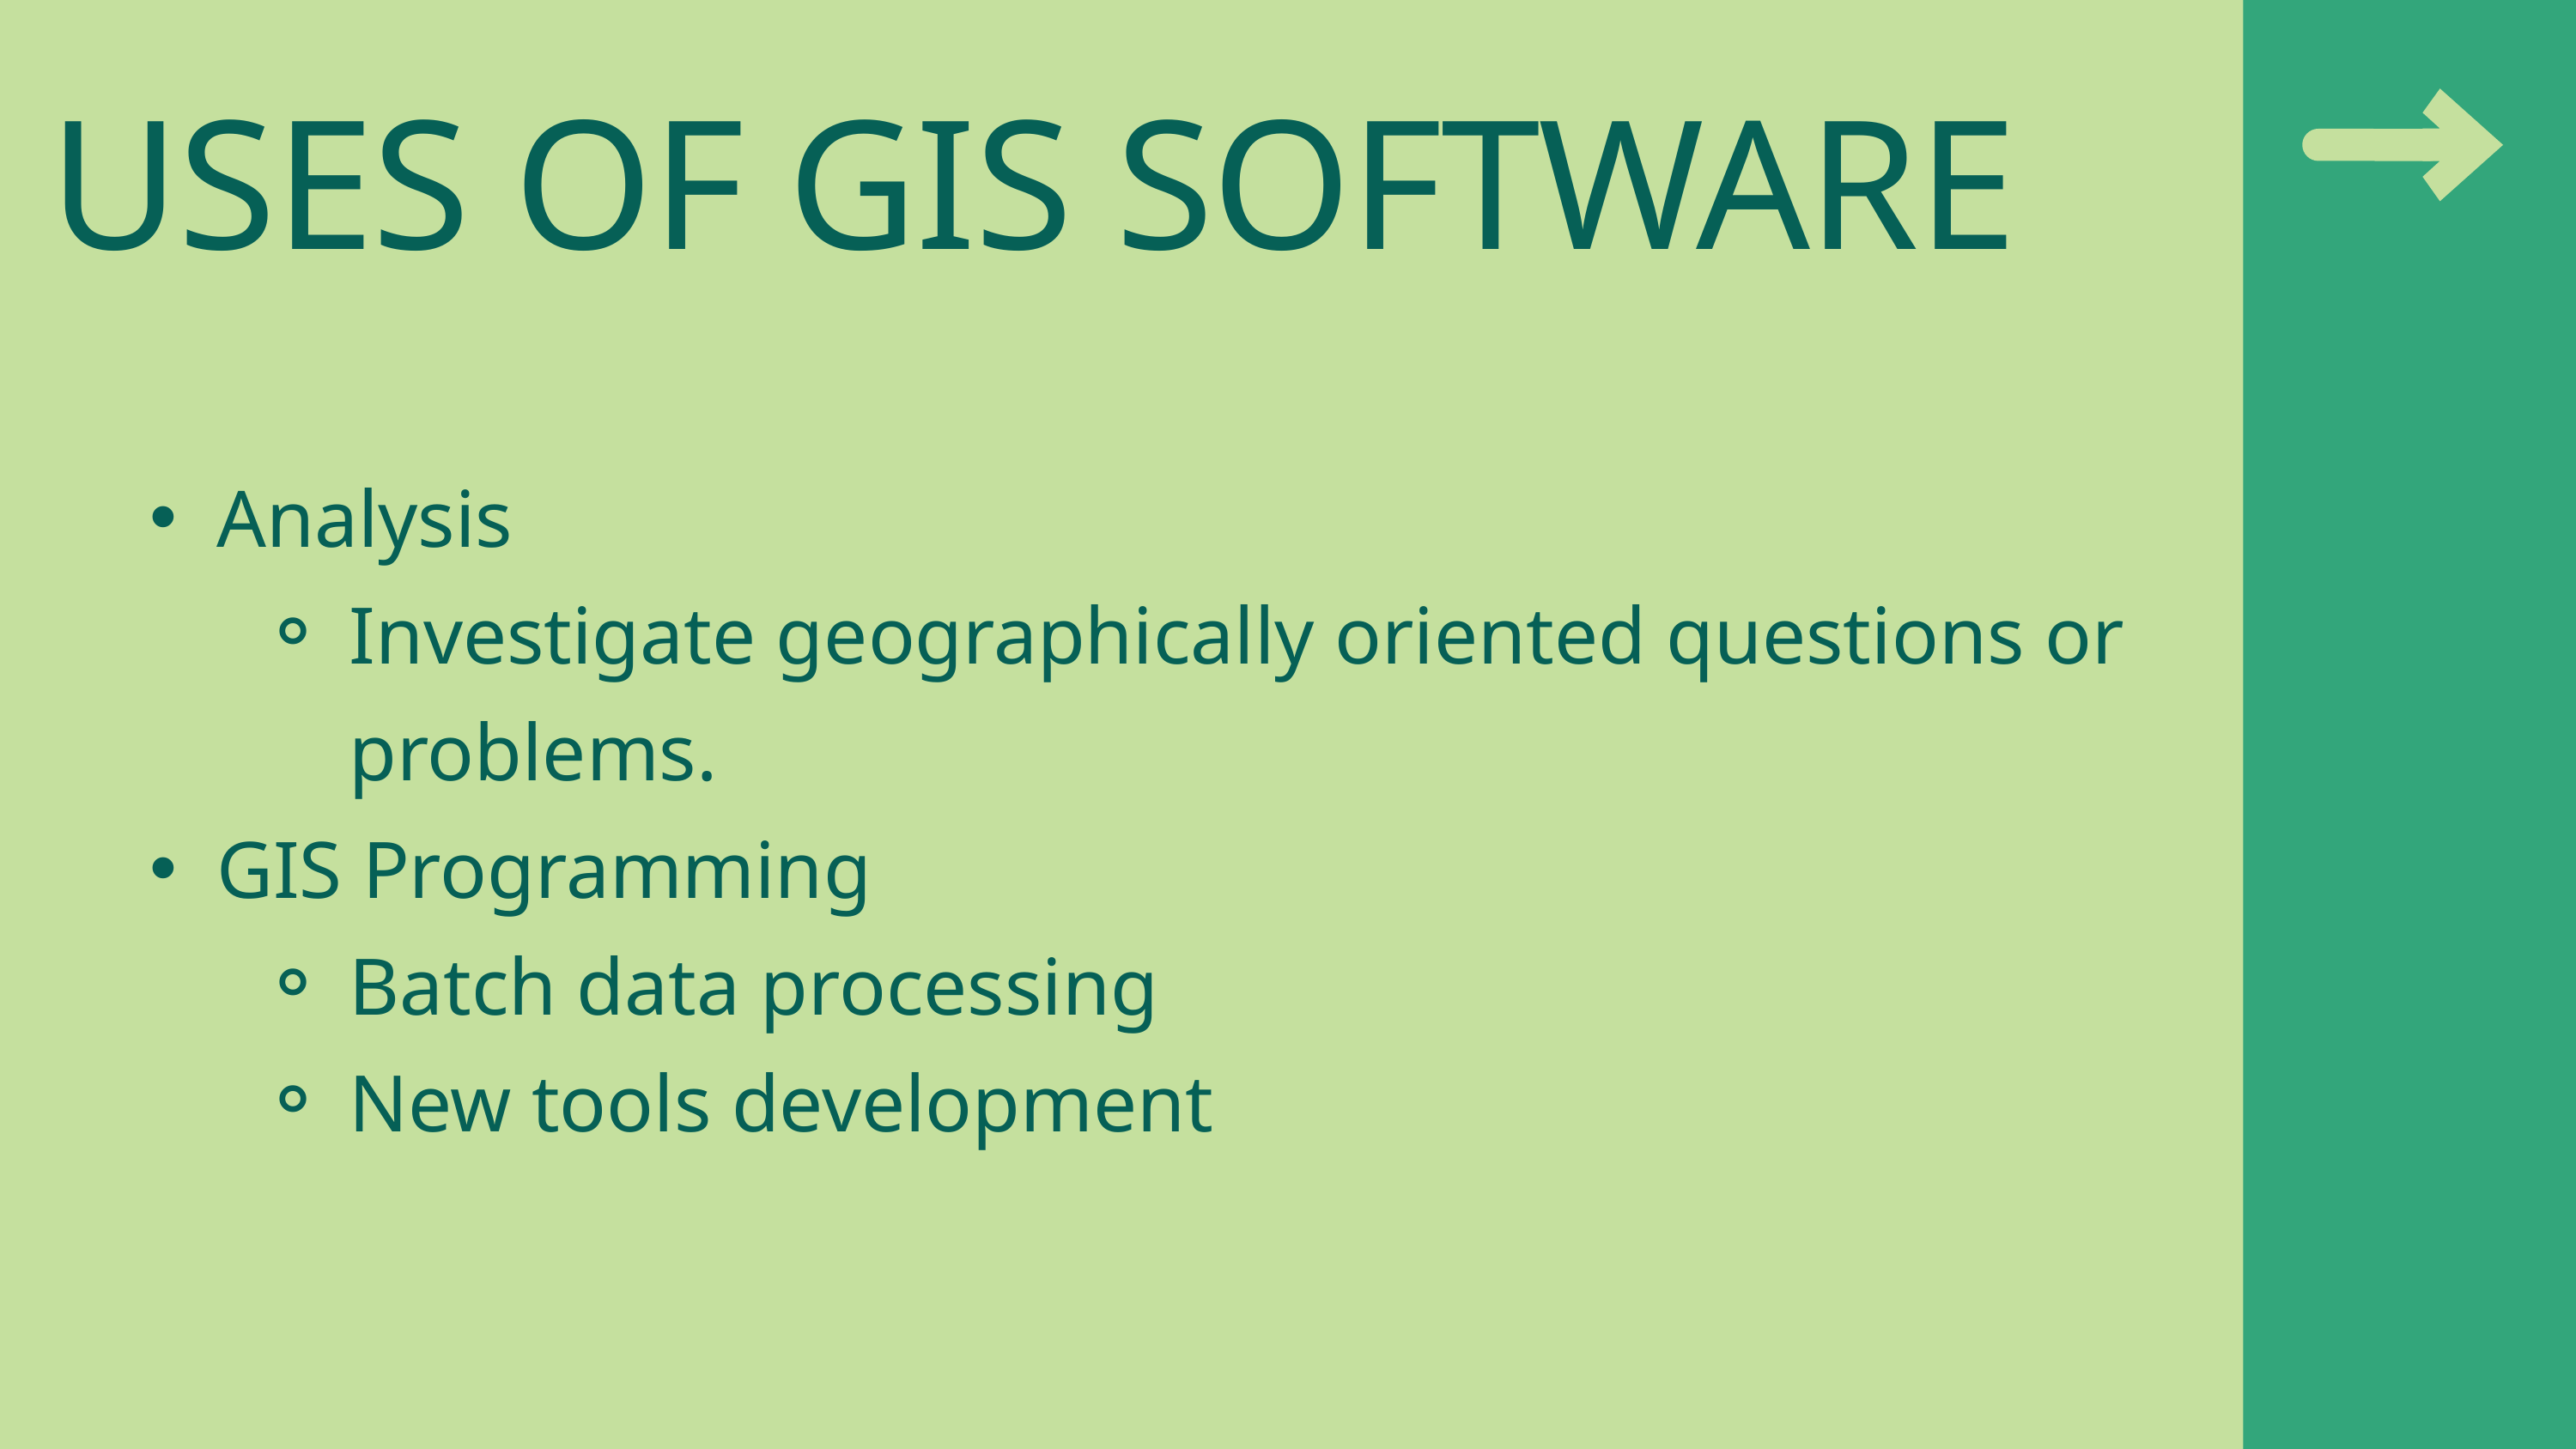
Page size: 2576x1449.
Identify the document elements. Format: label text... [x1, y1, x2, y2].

text_box USES OF GIS SOFTWARE [49, 70, 2316, 285]
text_box [2243, 0, 2576, 1449]
text_box Analysis Investigate geographically oriented questions or problems. GIS Programming Batch data processing New tools development [83, 446, 2183, 1148]
